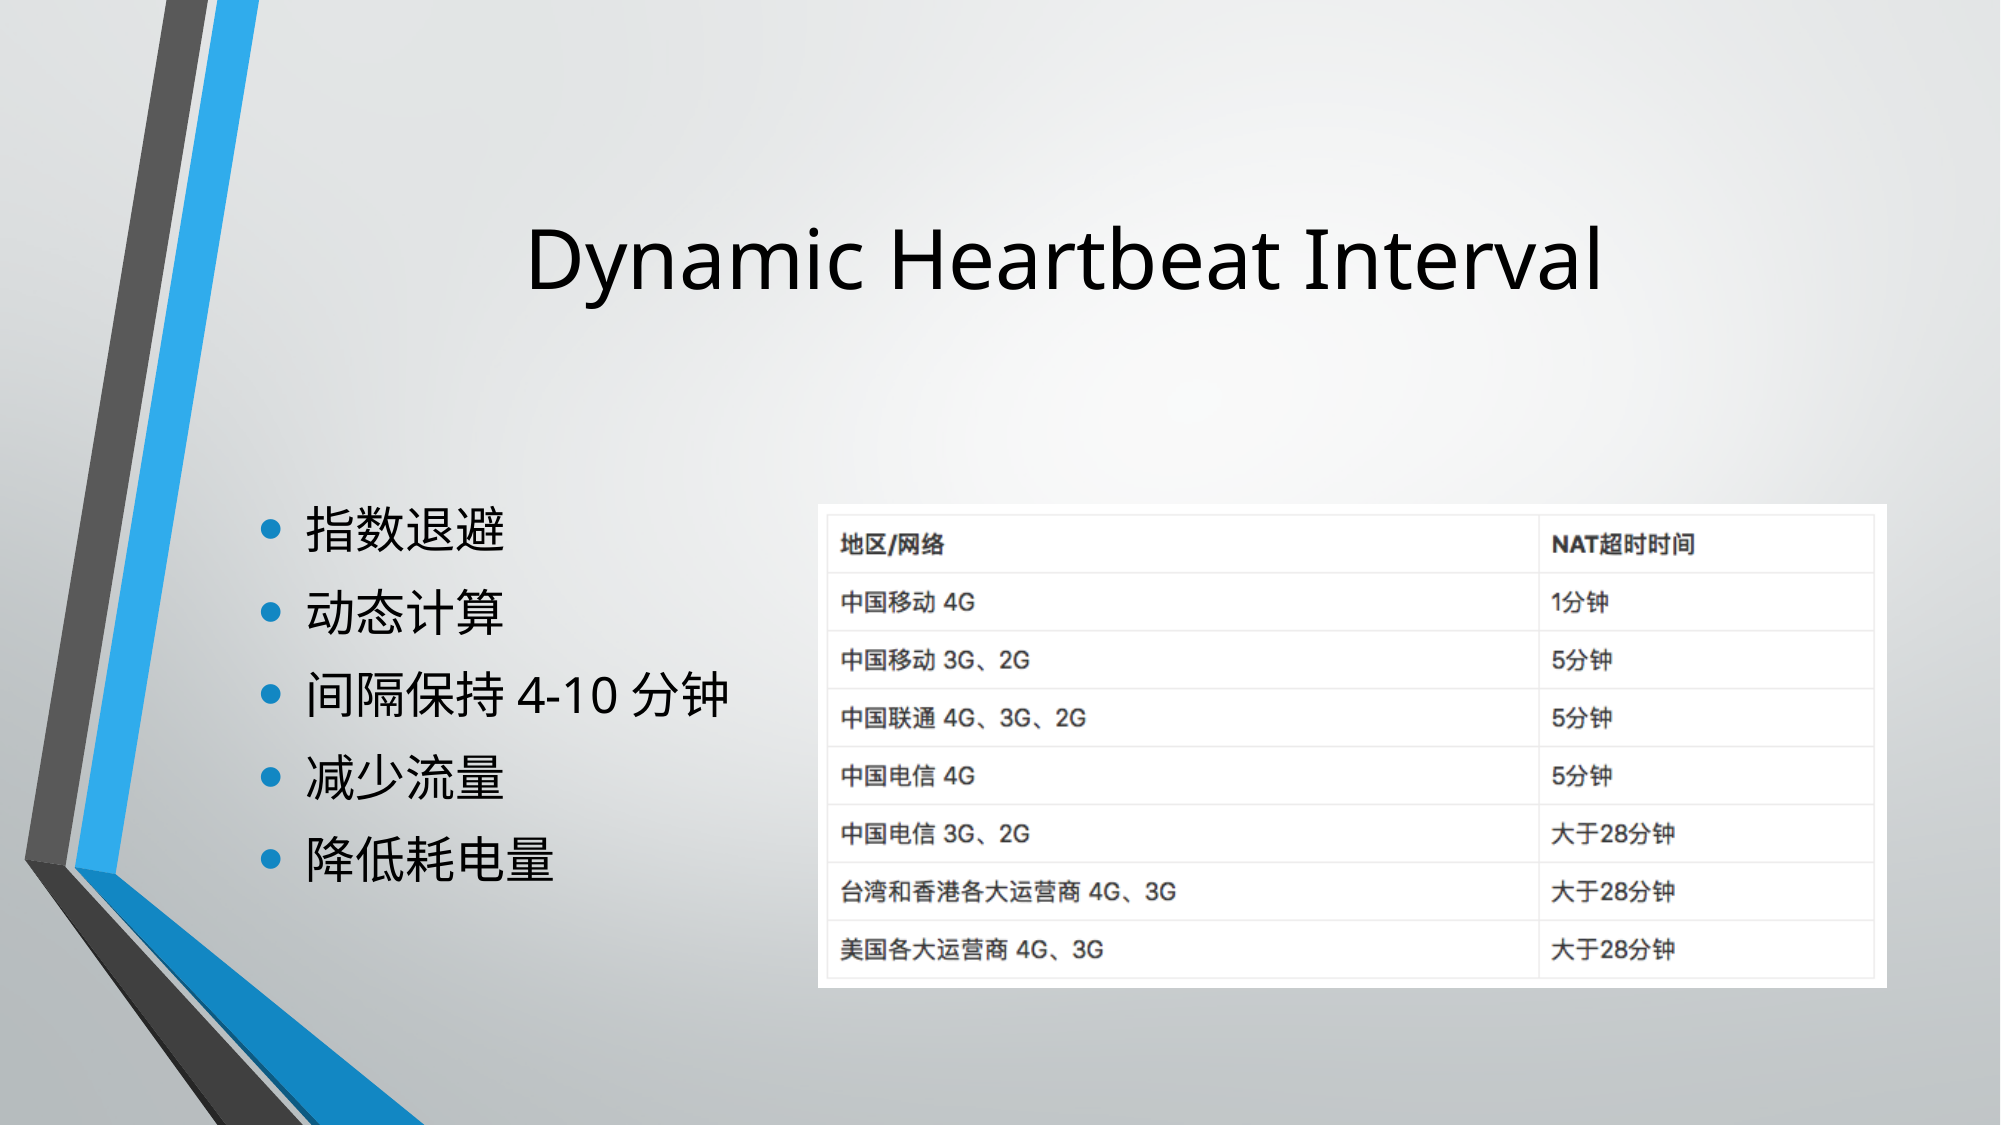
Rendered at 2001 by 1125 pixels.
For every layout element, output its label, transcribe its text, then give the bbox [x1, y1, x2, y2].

title Dynamic Heartbeat Interval [243, 112, 1887, 400]
list 指数退避 动态计算 间隔保持4-10分钟 减少流量 降低耗电量 [243, 437, 1887, 950]
picture [817, 504, 1888, 988]
